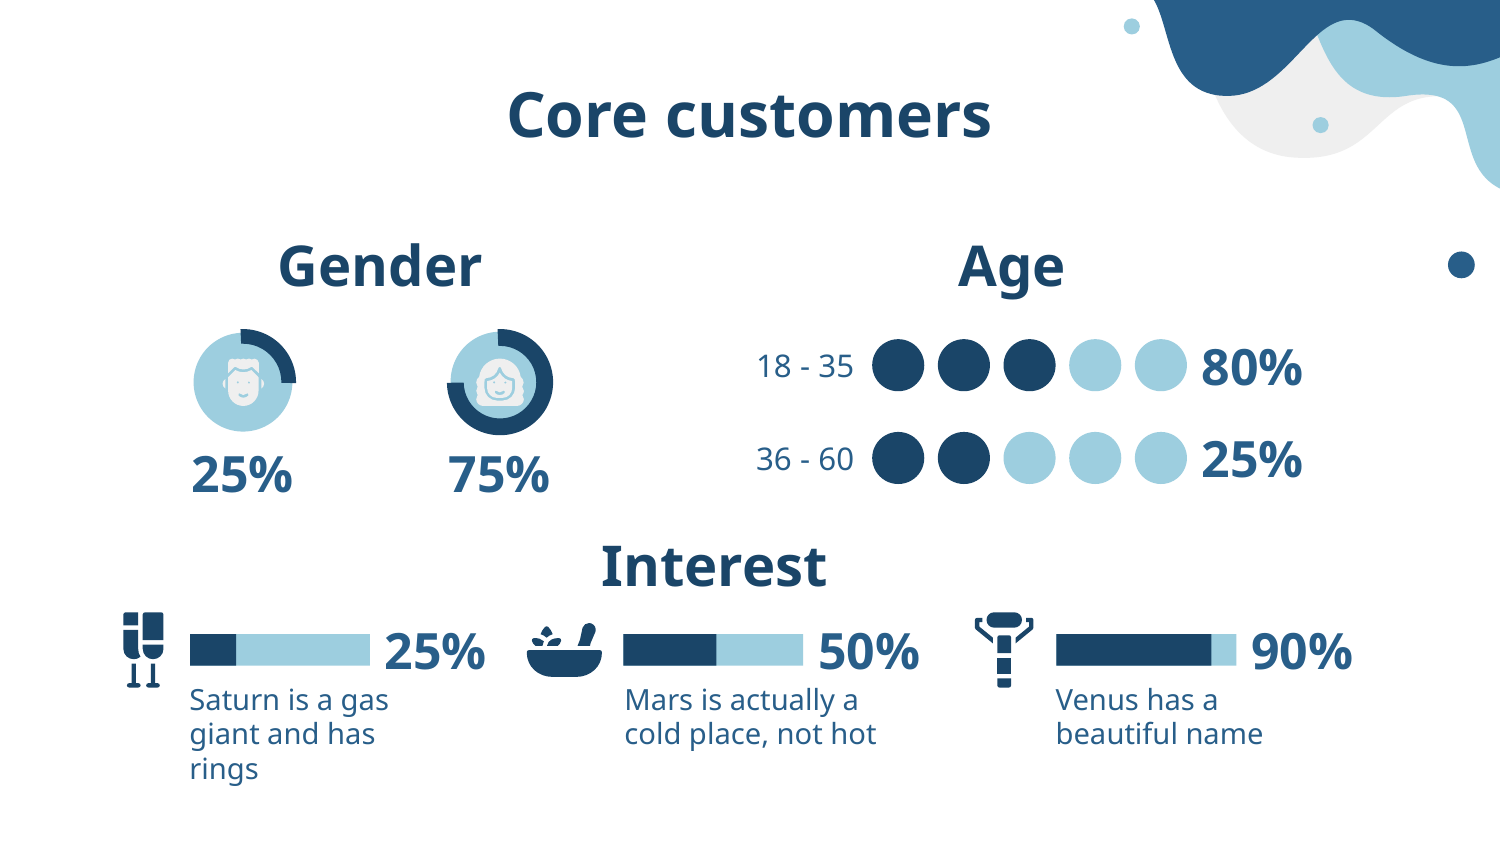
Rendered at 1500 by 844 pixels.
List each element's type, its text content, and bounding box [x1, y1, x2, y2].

text_box Age [851, 217, 1173, 312]
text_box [526, 622, 603, 678]
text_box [974, 612, 1034, 688]
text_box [189, 328, 297, 436]
text_box 75% [429, 448, 571, 497]
text_box 80% [1186, 329, 1328, 402]
text_box 25% [172, 448, 313, 497]
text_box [871, 338, 1188, 392]
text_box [446, 328, 554, 436]
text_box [871, 431, 1188, 485]
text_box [1056, 633, 1237, 666]
text_box 25% [1186, 421, 1328, 494]
text_box Venus has a beautiful name [1040, 665, 1333, 744]
title Core customers [88, 59, 1412, 154]
text_box 36 - 60 [738, 421, 873, 494]
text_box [123, 612, 164, 688]
text_box Mars is actually a cold place, not hot [609, 665, 902, 744]
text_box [189, 633, 371, 666]
text_box Interest [553, 527, 876, 600]
text_box 18 - 35 [738, 329, 873, 402]
text_box 25% [369, 613, 511, 686]
text_box Gender [219, 217, 542, 312]
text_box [623, 633, 804, 666]
text_box Saturn is a gas giant and has rings [174, 665, 467, 744]
text_box 50% [803, 613, 944, 686]
text_box 90% [1236, 613, 1377, 686]
